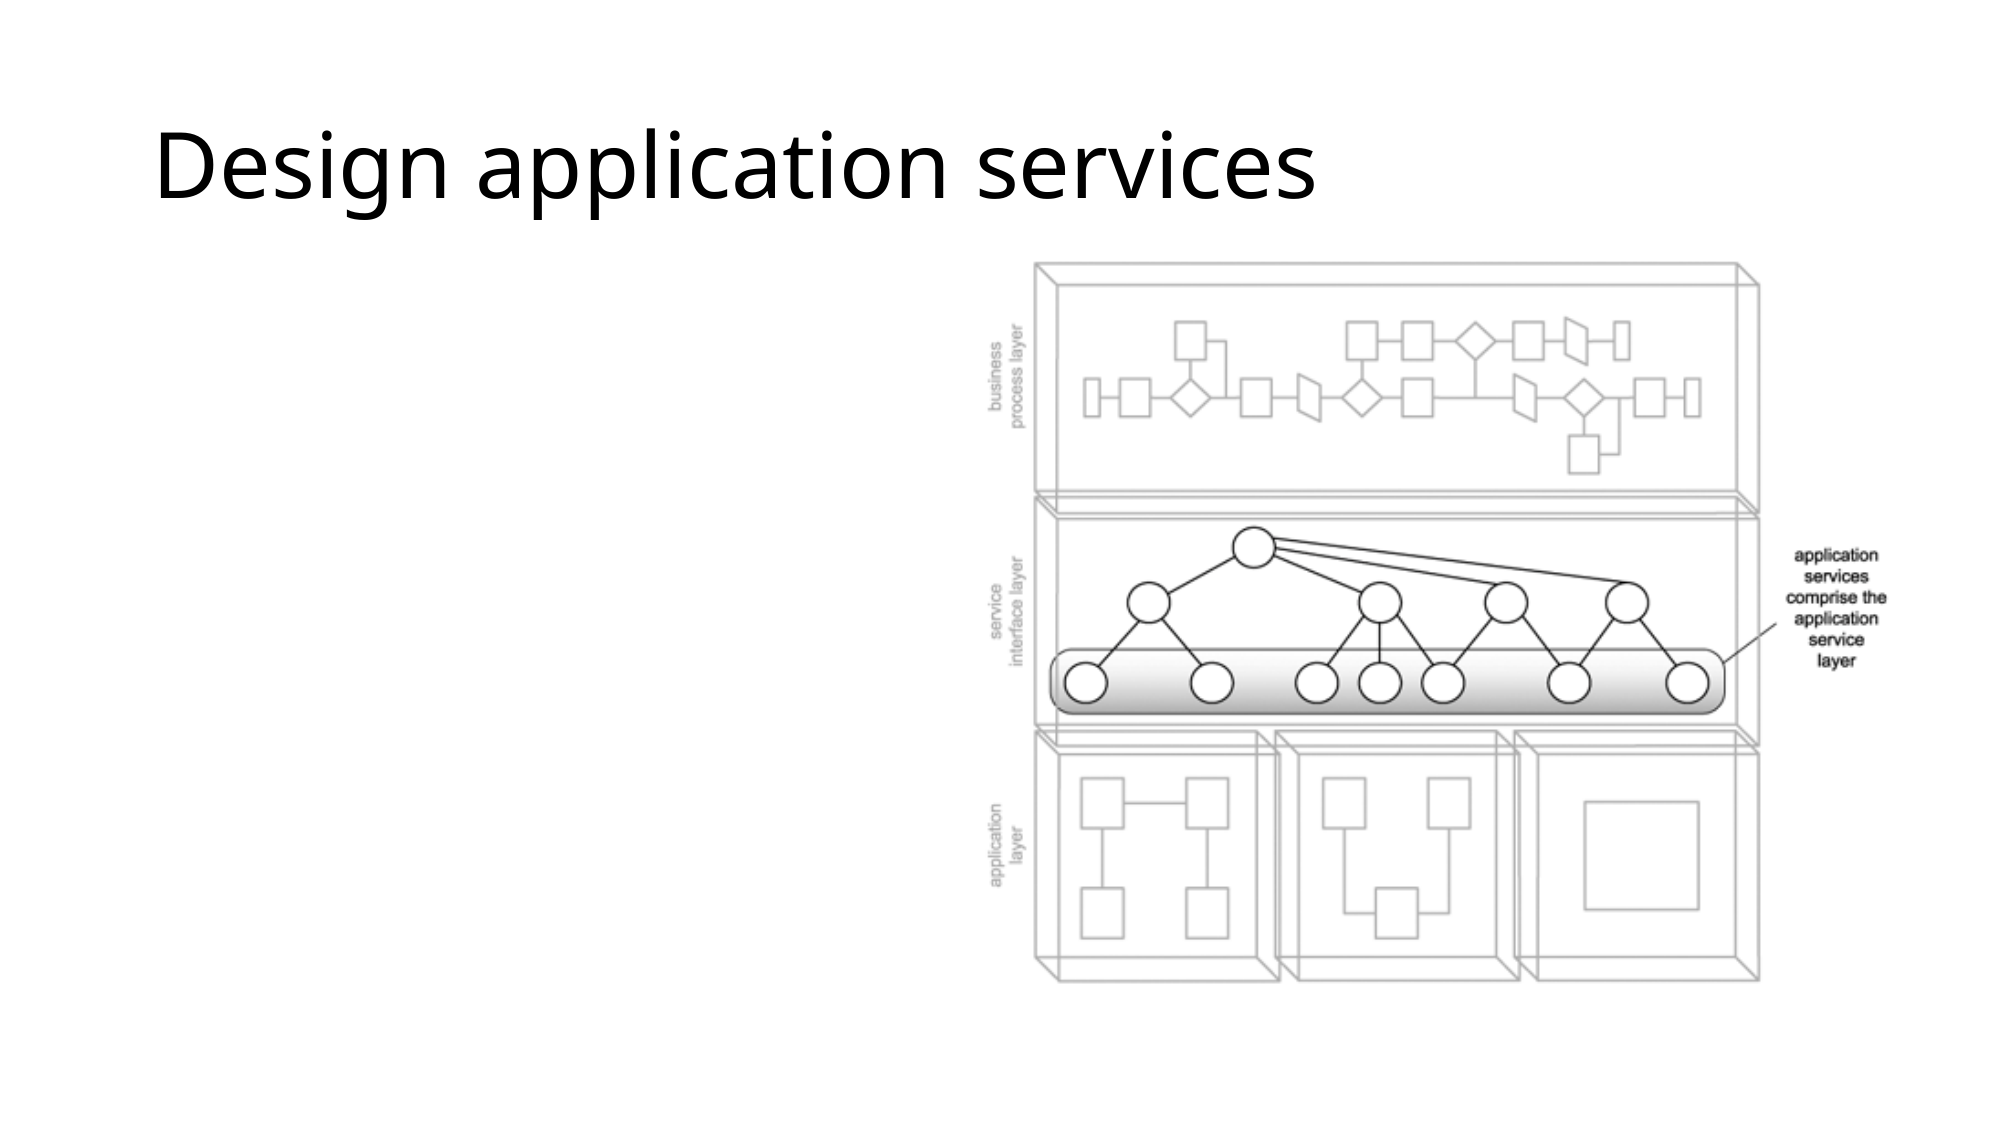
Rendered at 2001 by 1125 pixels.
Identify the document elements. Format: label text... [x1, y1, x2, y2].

title Design application services [137, 59, 1863, 278]
picture [981, 255, 1894, 993]
